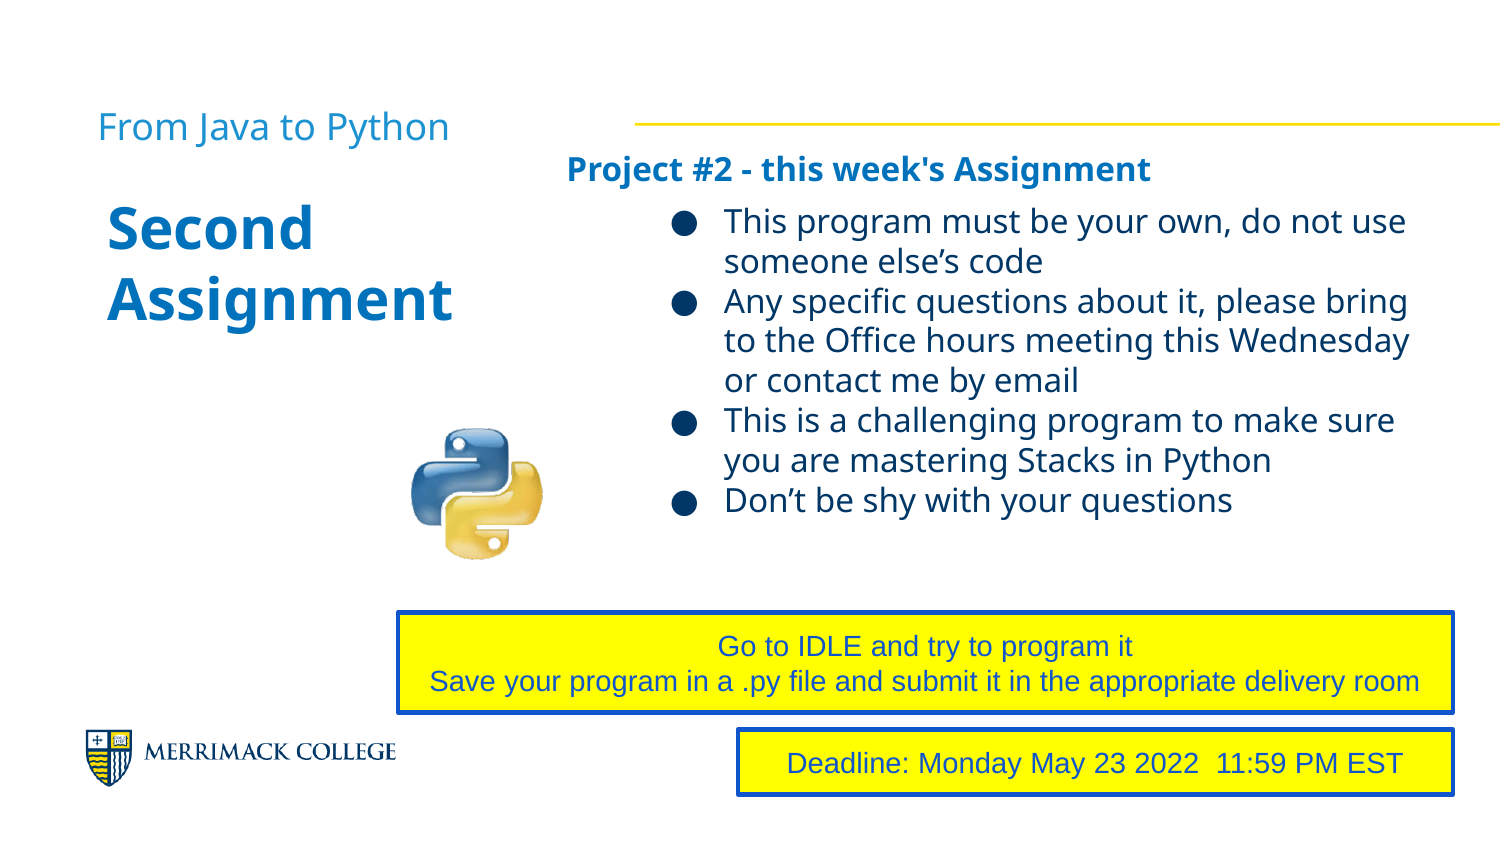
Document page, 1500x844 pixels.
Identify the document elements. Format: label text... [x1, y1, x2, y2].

text_box Project #2 - this week's Assignment [551, 126, 1441, 203]
text_box From Java to Python [82, 87, 830, 163]
text_box Deadline: Monday May 23 2022 11:59 PM EST [738, 729, 1453, 795]
text_box This program must be your own, do not use someone else’s code Any specific questions about it, please bring to the Office hours meeting this Wednesday or contact me by email This is a challenging program to make sure you are mastering Stacks in Python Don’t be shy with your questions [633, 184, 1466, 535]
text_box Go to IDLE and try to program it Save your program in a .py file and submit it in the appropriate delivery room [398, 612, 1453, 713]
text_box Second Assignment [92, 176, 513, 347]
picture [0, 0, 1500, 844]
